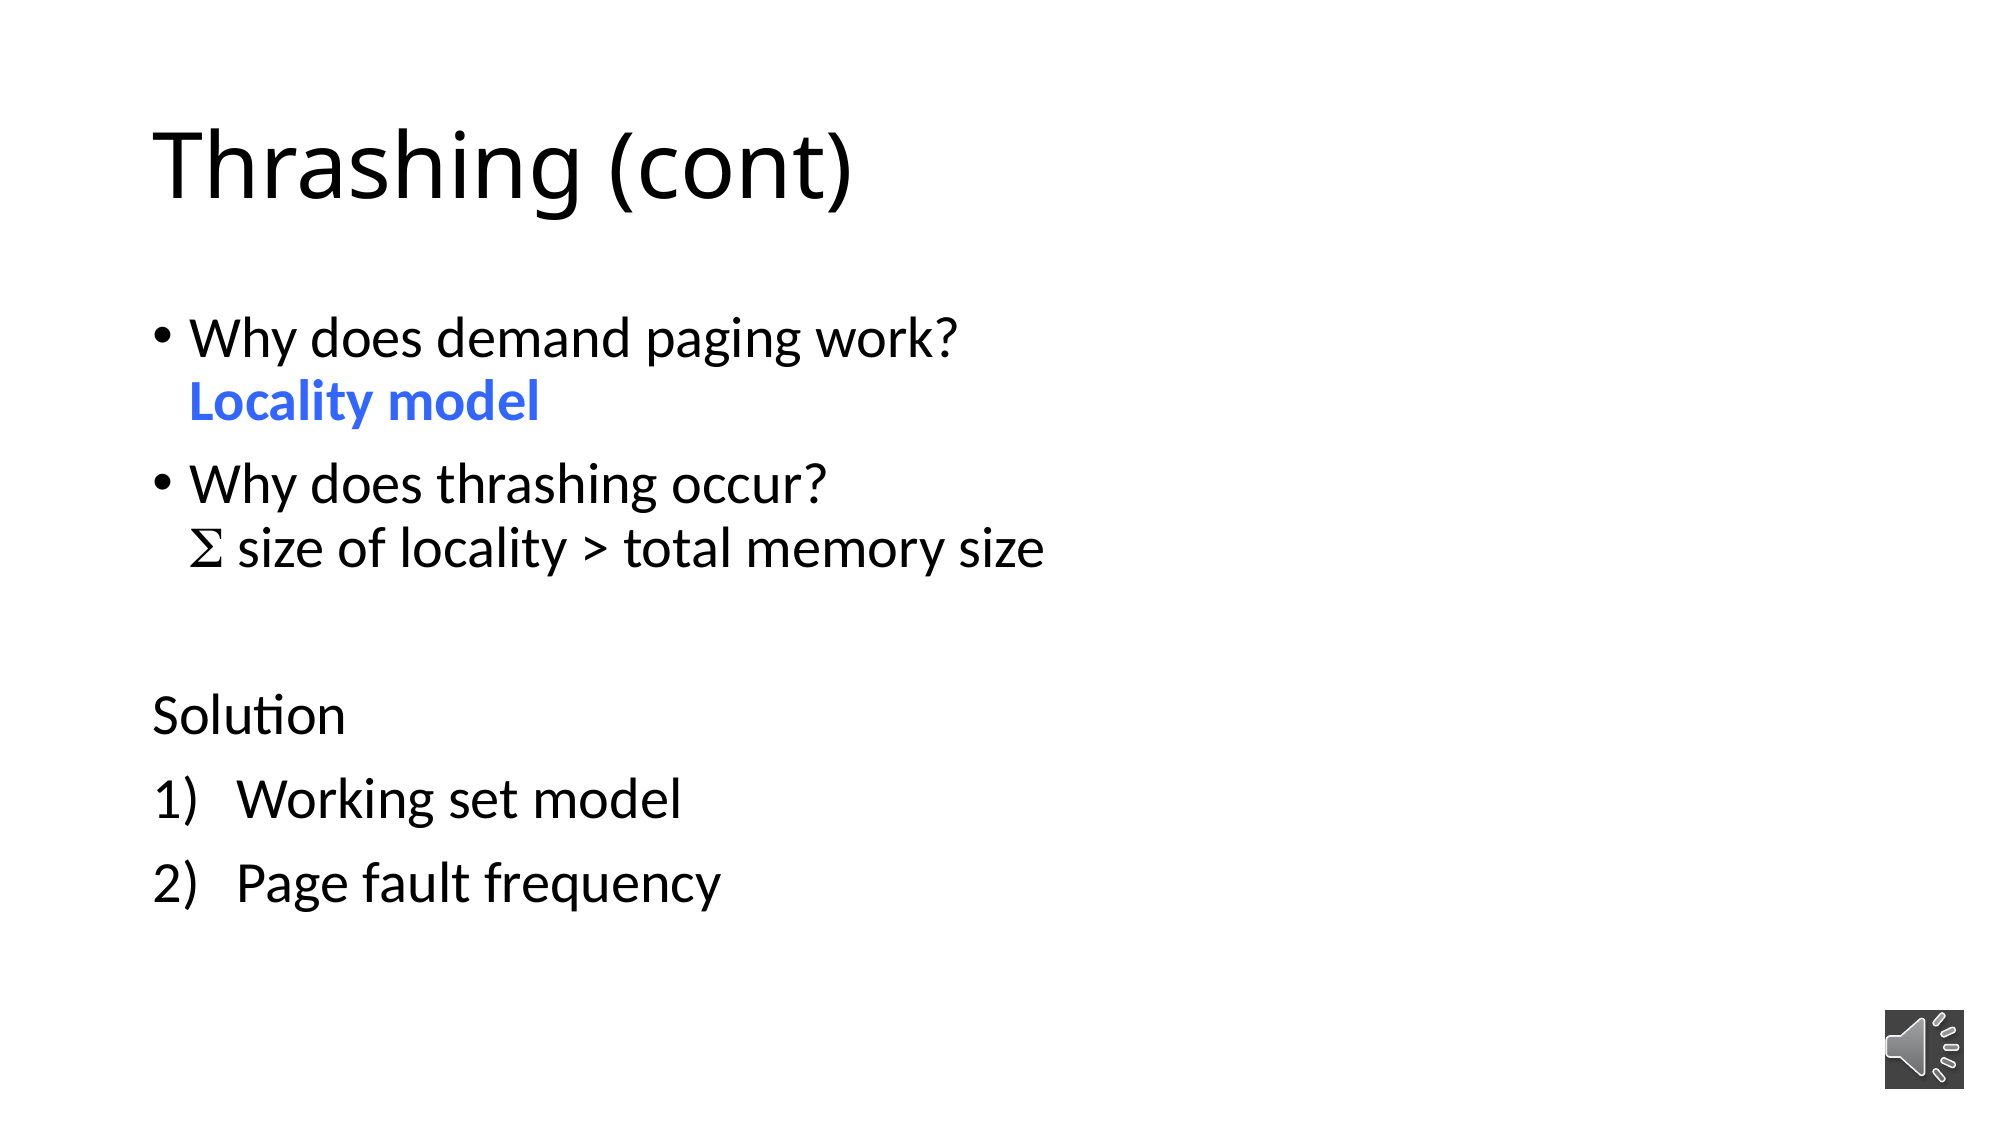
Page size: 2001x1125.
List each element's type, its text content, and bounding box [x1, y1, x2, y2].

title Thrashing (cont) [137, 59, 1863, 278]
list Why does demand paging work? Locality model Why does thrashing occur?  size of locality > total memory size Solution Working set model Page fault frequency [137, 299, 1863, 1014]
picture [1884, 1009, 1965, 1090]
